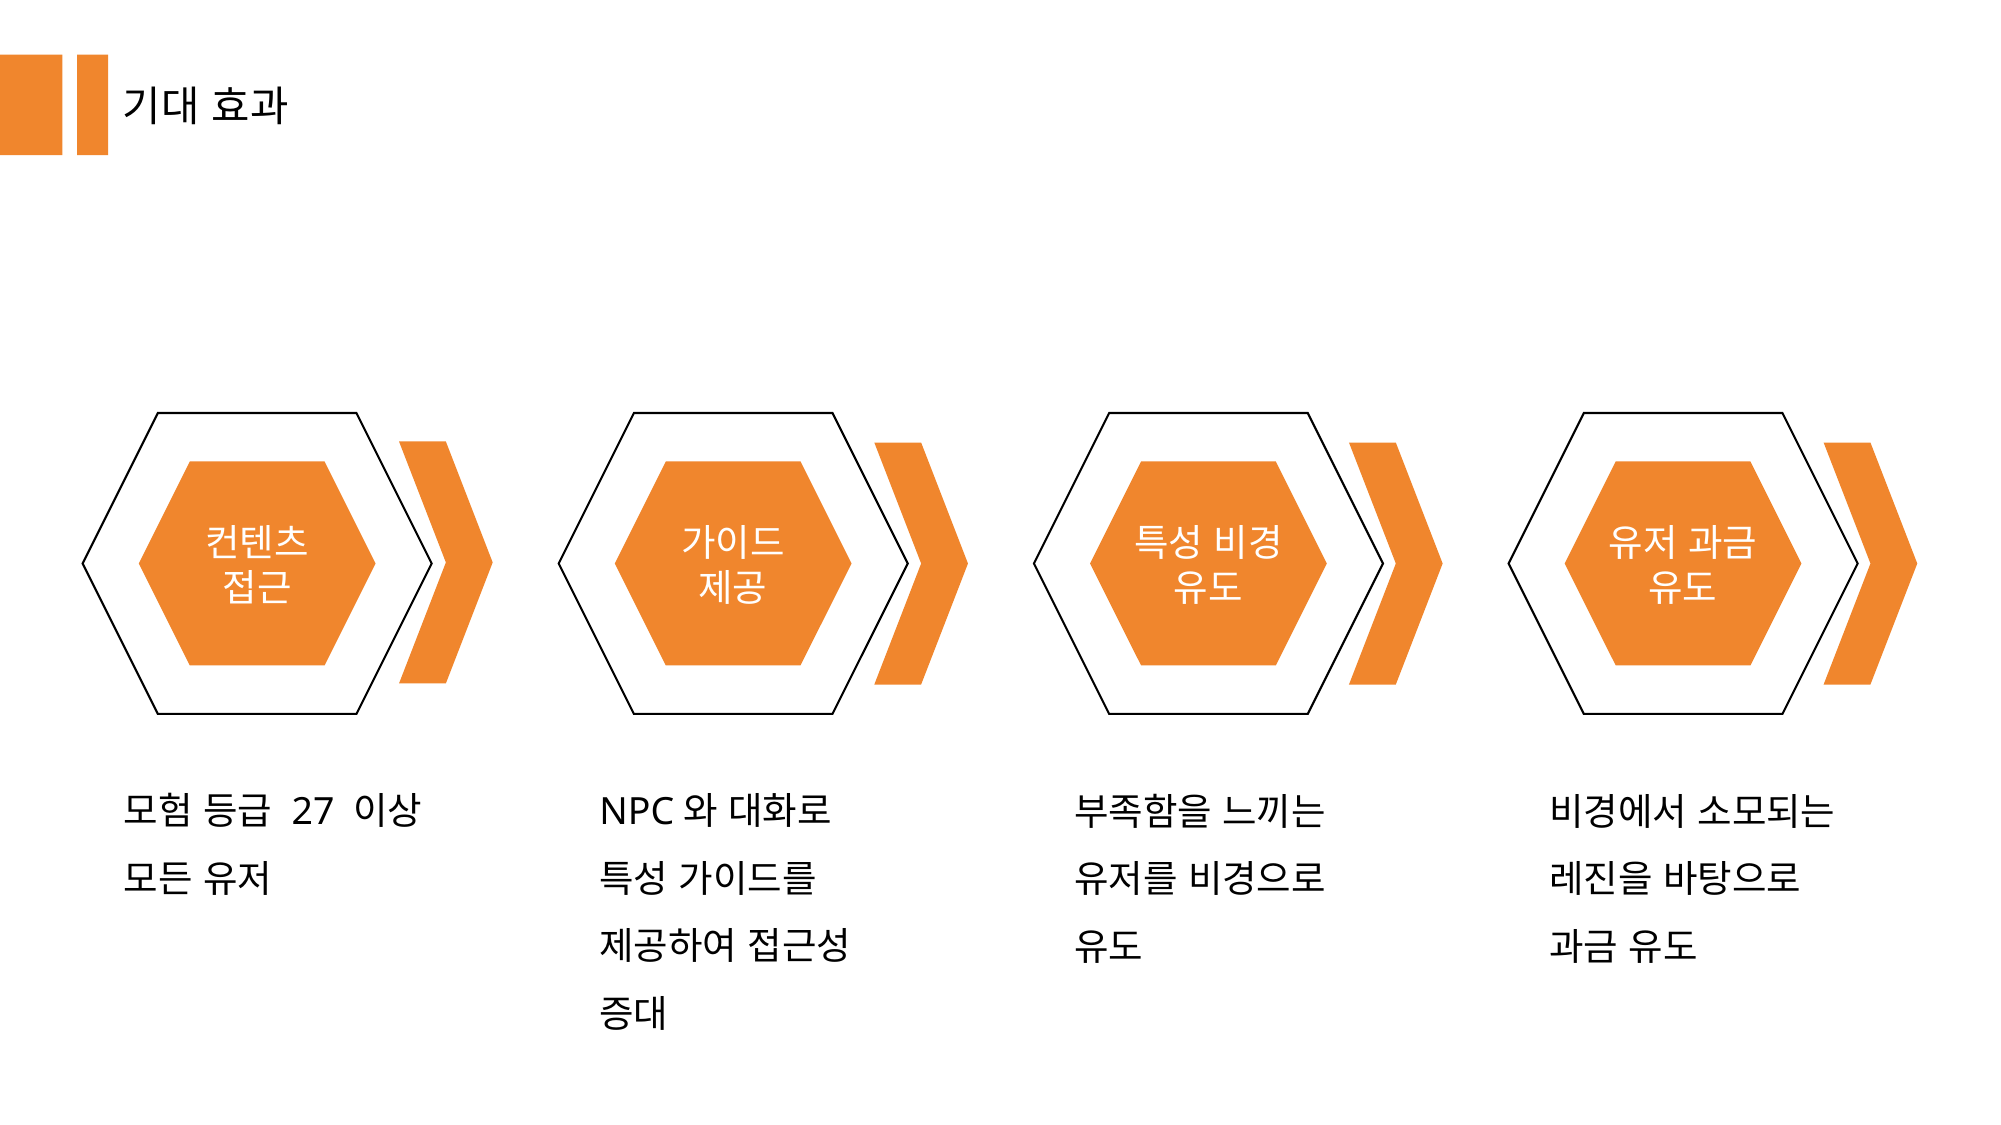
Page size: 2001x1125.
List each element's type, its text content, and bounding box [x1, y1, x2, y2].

text_box [76, 53, 107, 156]
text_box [82, 412, 493, 714]
text_box 모험 등급 27 이상 모든 유저 [123, 764, 452, 900]
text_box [1033, 412, 1443, 714]
text_box NPC와 대화로 특성 가이드를 제공하여 접근성 증대 [599, 764, 928, 1035]
text_box [0, 53, 63, 156]
text_box 기대 효과 [107, 53, 691, 156]
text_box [1508, 412, 1918, 714]
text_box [558, 412, 969, 714]
text_box 부족함을 느끼는 유저를 비경으로 유도 [1074, 764, 1402, 968]
text_box 비경에서 소모되는 레진을 바탕으로 과금 유도 [1549, 764, 1877, 968]
